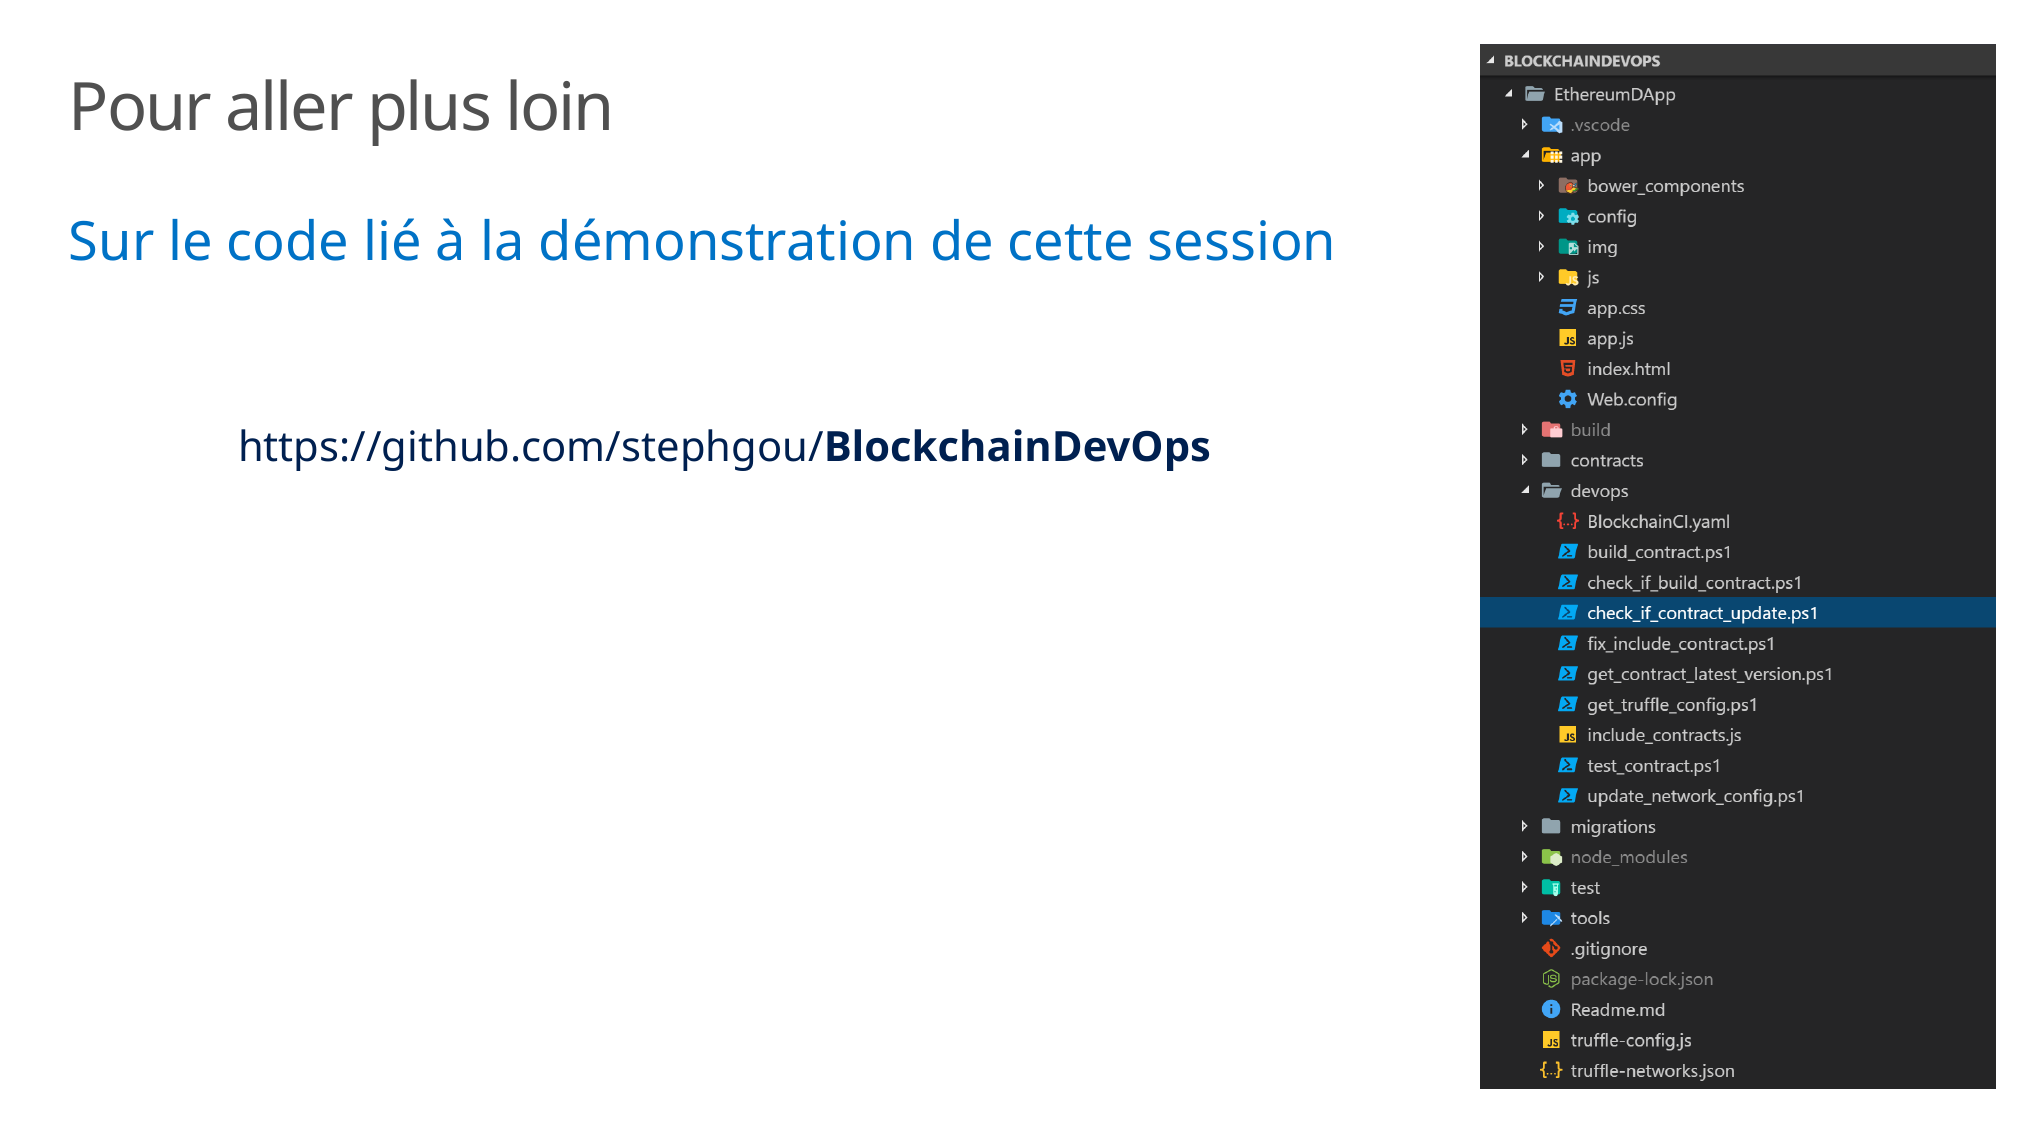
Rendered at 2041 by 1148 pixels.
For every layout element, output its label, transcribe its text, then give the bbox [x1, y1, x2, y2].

title Pour aller plus loin [45, 57, 1480, 198]
picture [1480, 44, 1996, 1089]
list Sur le code lié à la démonstration de cette session [45, 198, 1480, 289]
text_box https://github.com/stephgou/BlockchainDevOps [228, 420, 1221, 471]
